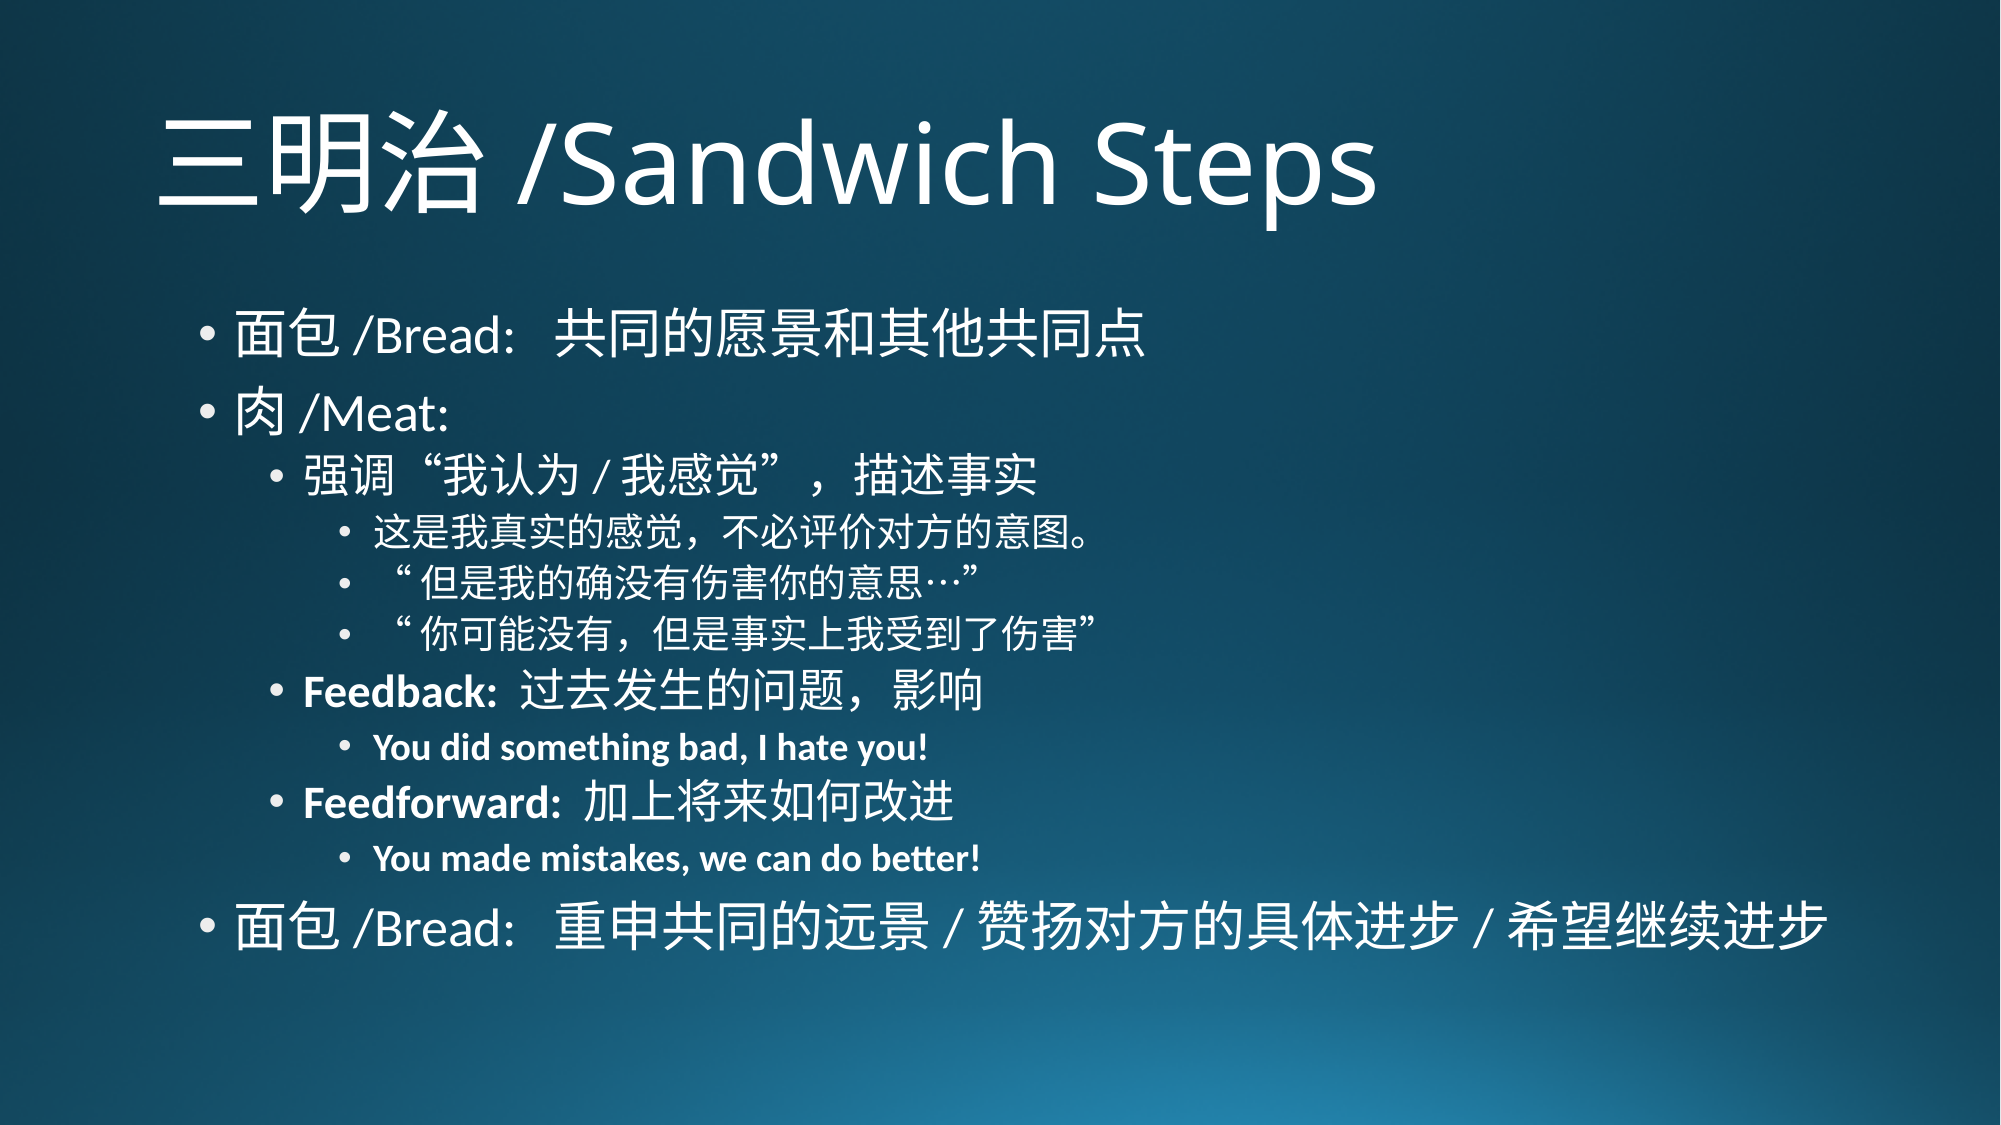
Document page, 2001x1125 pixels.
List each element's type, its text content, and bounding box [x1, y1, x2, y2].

picture [0, 0, 2001, 1125]
list 面包/Bread: 共同的愿景和其他共同点 肉/Meat: 强调“我认为/我感觉”，描述事实 这是我真实的感觉，不必评价对方的意图。 “但是我的确没有伤害你的意思…” “你可能没有，但是事实上我受到了伤害” Feedback: 过去发生的问题，影响 You did something bad, I hate you! Feedforward: 加上将来如何改进 You made mistakes, we can do better! 面包/Bread: 重申共同的远景/赞扬对方的具体进步/希望继续进步 [183, 299, 1863, 1014]
title 三明治/Sandwich Steps [137, 59, 1863, 278]
